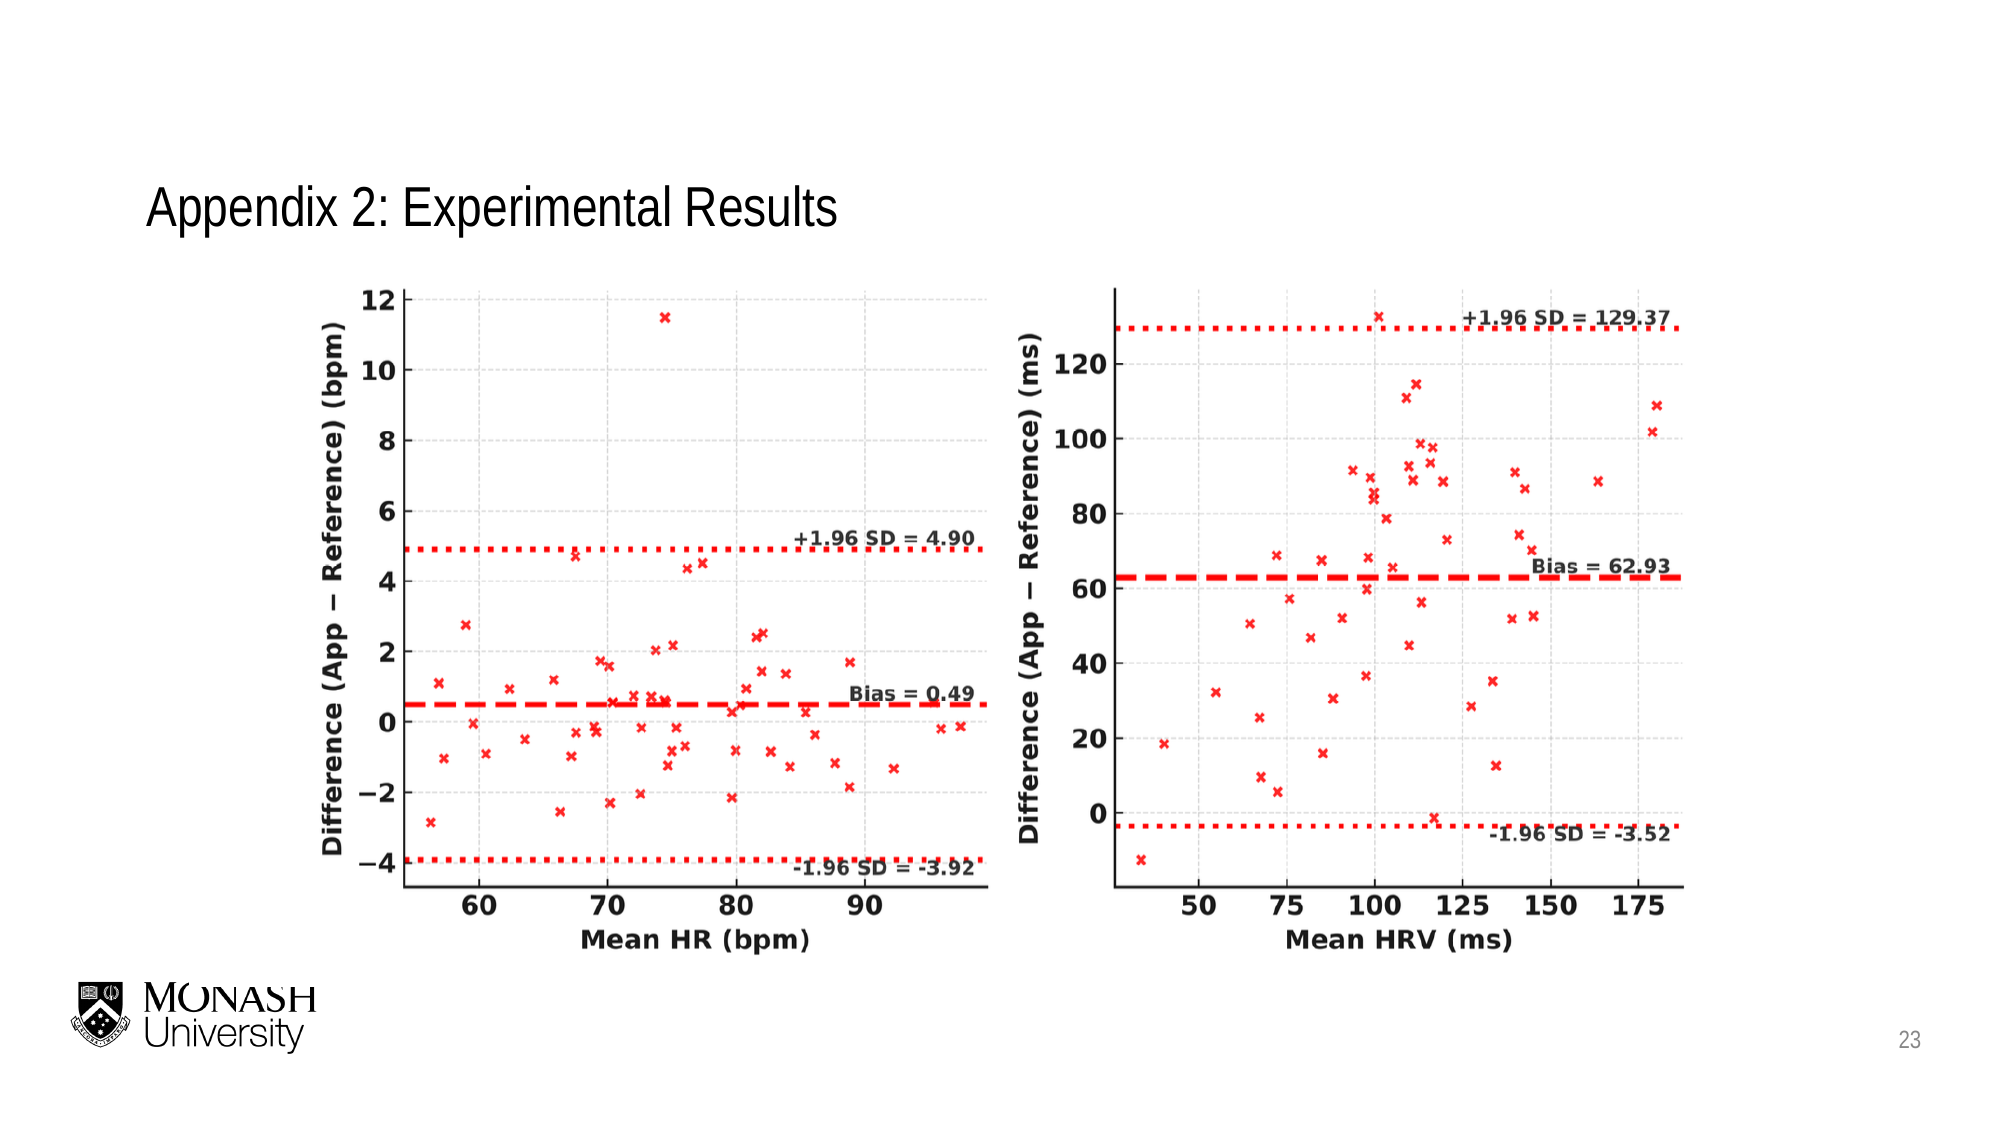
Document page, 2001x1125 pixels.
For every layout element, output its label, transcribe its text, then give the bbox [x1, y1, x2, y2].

slide_number ‹#› [1802, 1008, 1922, 1069]
picture [41, 244, 1811, 1083]
title Appendix 2: Experimental Results [146, 178, 1060, 277]
